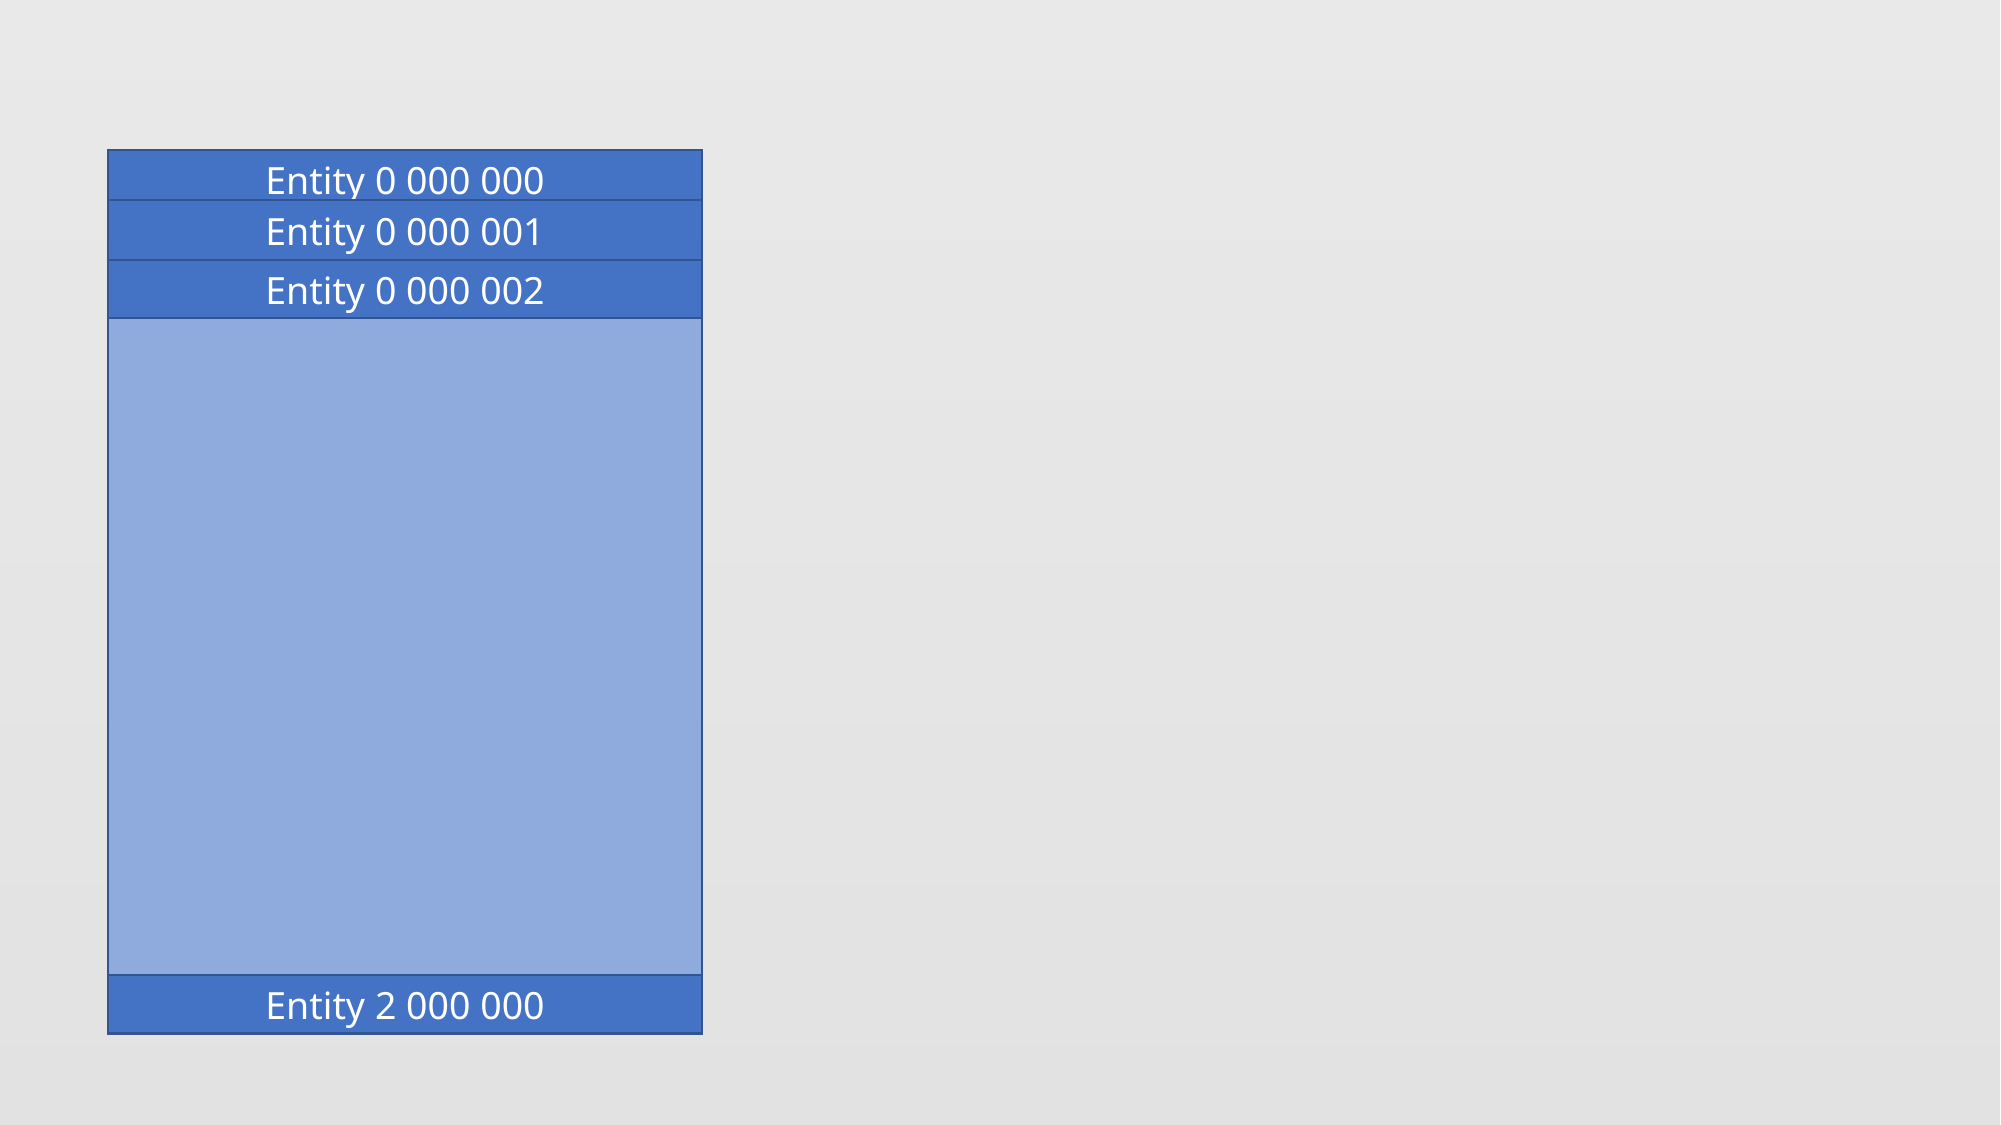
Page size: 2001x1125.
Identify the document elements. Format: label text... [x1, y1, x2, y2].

text_box [107, 317, 703, 974]
text_box Entity 2 000 000 [107, 974, 703, 1034]
text_box Entity 0 000 001 [107, 199, 703, 259]
text_box Entity 0 000 002 [107, 259, 703, 317]
text_box Entity 0 000 000 [107, 149, 703, 199]
